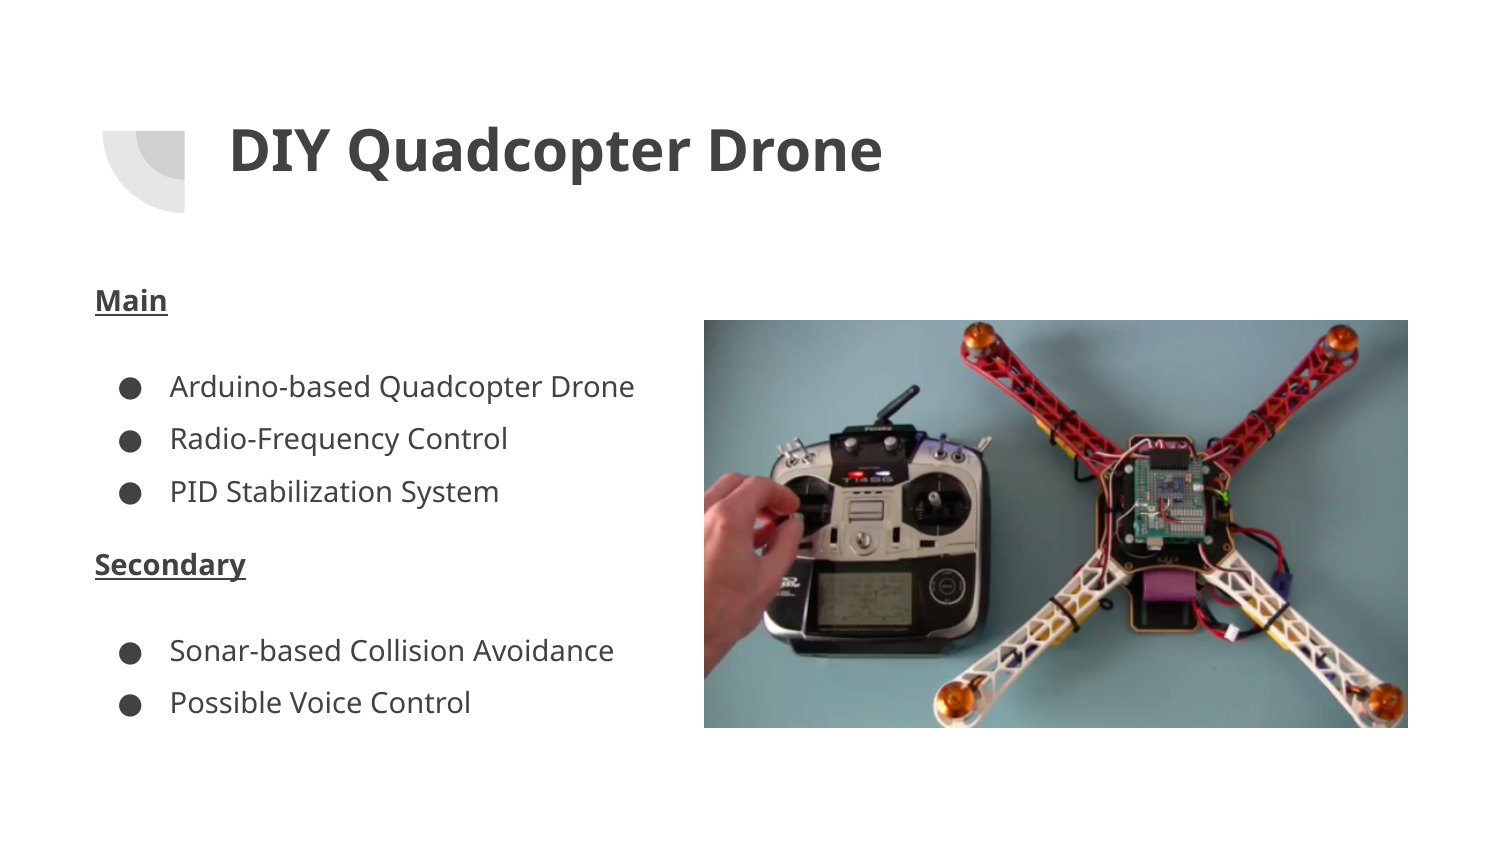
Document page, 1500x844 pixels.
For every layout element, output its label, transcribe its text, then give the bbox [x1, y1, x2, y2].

picture [704, 320, 1408, 728]
title DIY Quadcopter Drone [213, 98, 1368, 263]
list Main Arduino-based Quadcopter Drone Radio-Frequency Control PID Stabilization System Secondary Sonar-based Collision Avoidance Possible Voice Control [79, 262, 652, 786]
